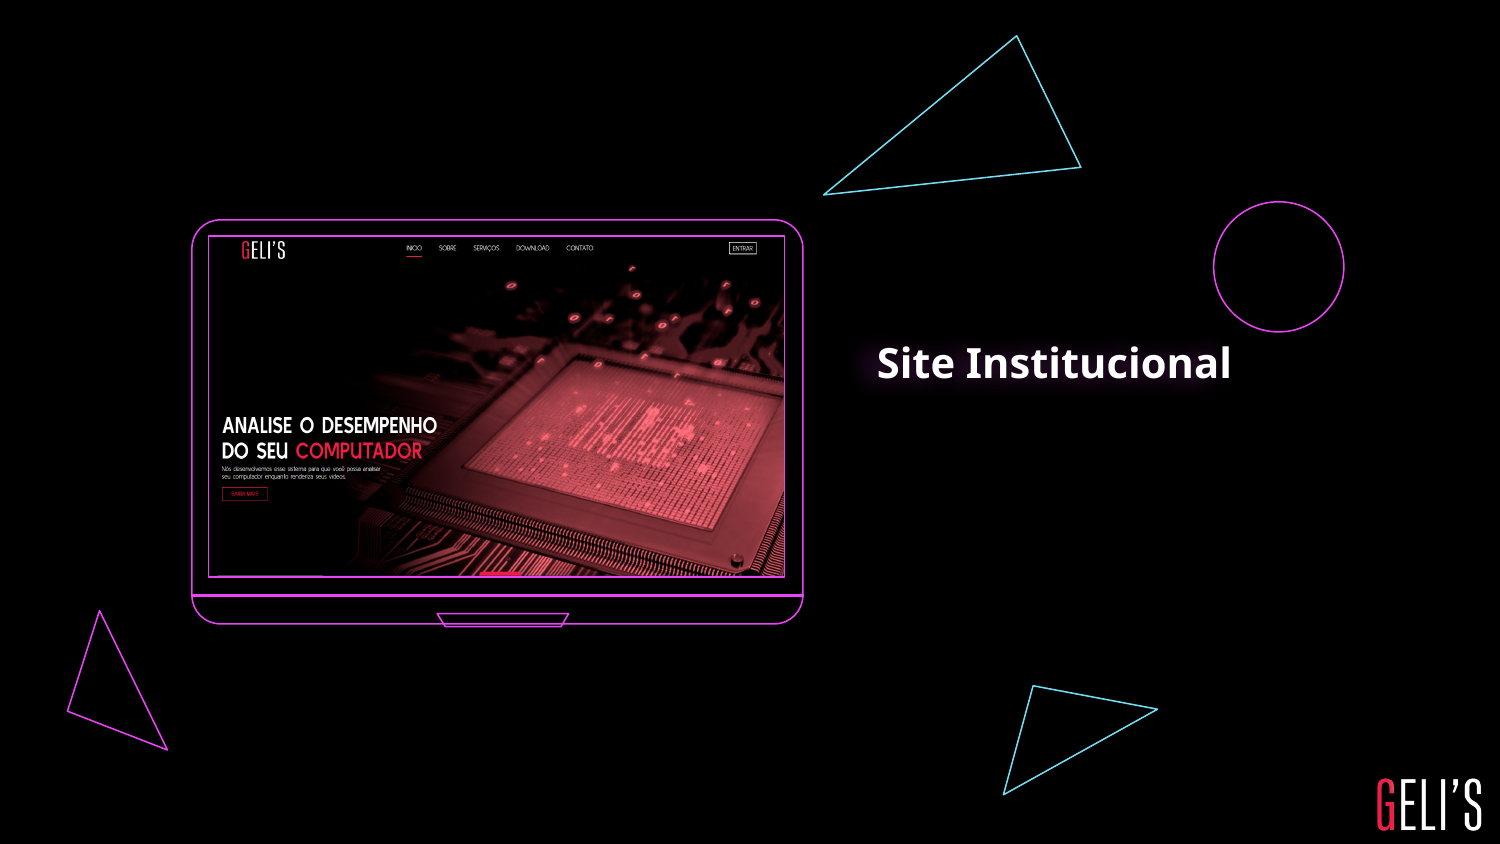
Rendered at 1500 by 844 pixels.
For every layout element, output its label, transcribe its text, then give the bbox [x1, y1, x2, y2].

text_box [191, 219, 803, 594]
picture [215, 238, 784, 576]
text_box [437, 613, 569, 627]
title Site Institucional [861, 250, 1323, 403]
picture [1372, 773, 1485, 834]
text_box [192, 597, 803, 624]
